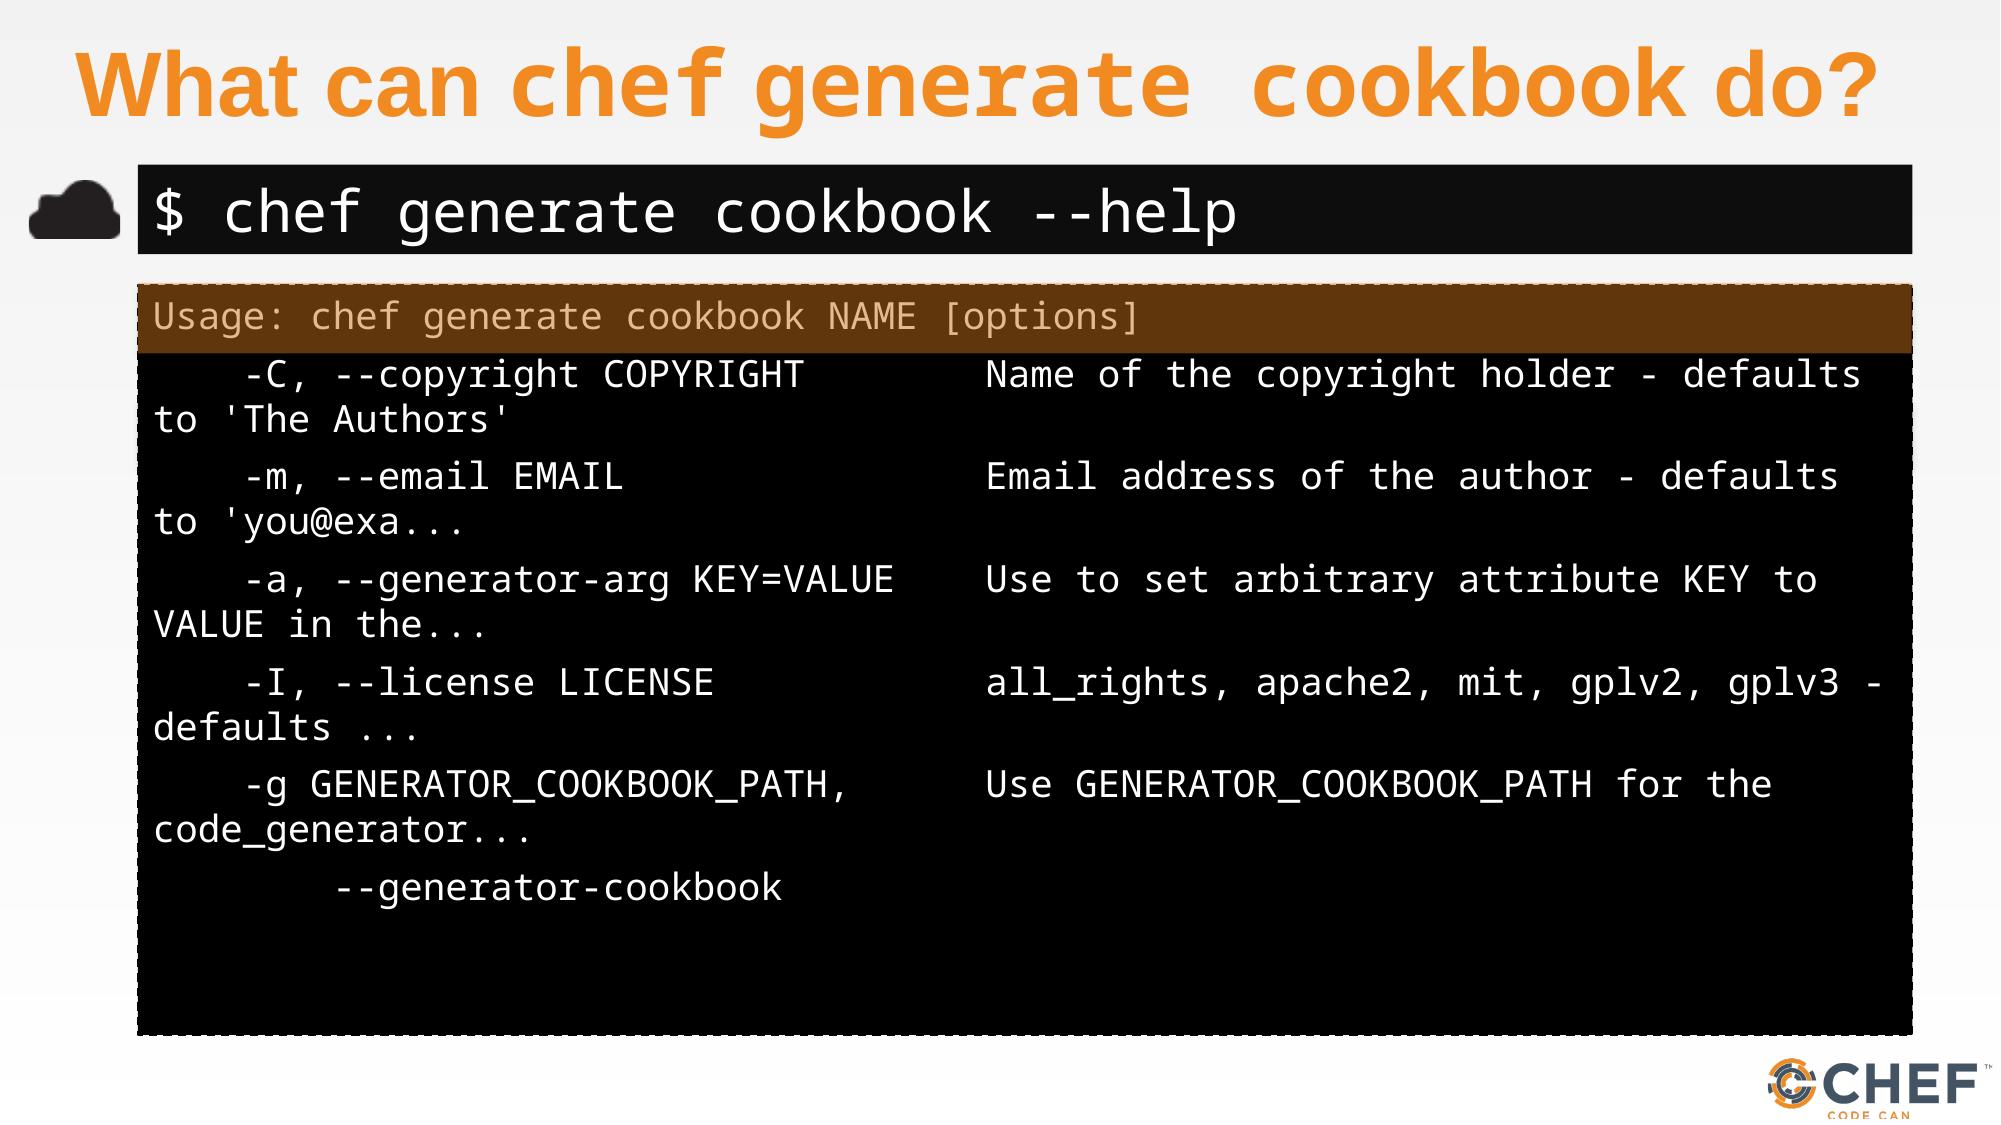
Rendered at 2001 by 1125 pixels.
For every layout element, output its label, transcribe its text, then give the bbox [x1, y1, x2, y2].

title What can chef generate cookbook do? [75, 37, 1913, 140]
list Usage: chef generate cookbook NAME [options] -C, --copyright COPYRIGHT Name of the copyright holder - defaults to 'The Authors' -m, --email EMAIL Email address of the author - defaults to 'you@exa... -a, --generator-arg KEY=VALUE Use to set arbitrary attribute KEY to VALUE in the... -I, --license LICENSE all_rights, apache2, mit, gplv2, gplv3 - defaults ... -g GENERATOR_COOKBOOK_PATH, Use GENERATOR_COOKBOOK_PATH for the code_generator... --generator-cookbook [137, 365, 1913, 1036]
list $ chef generate cookbook --help [137, 164, 1913, 255]
text_box [137, 282, 1912, 354]
